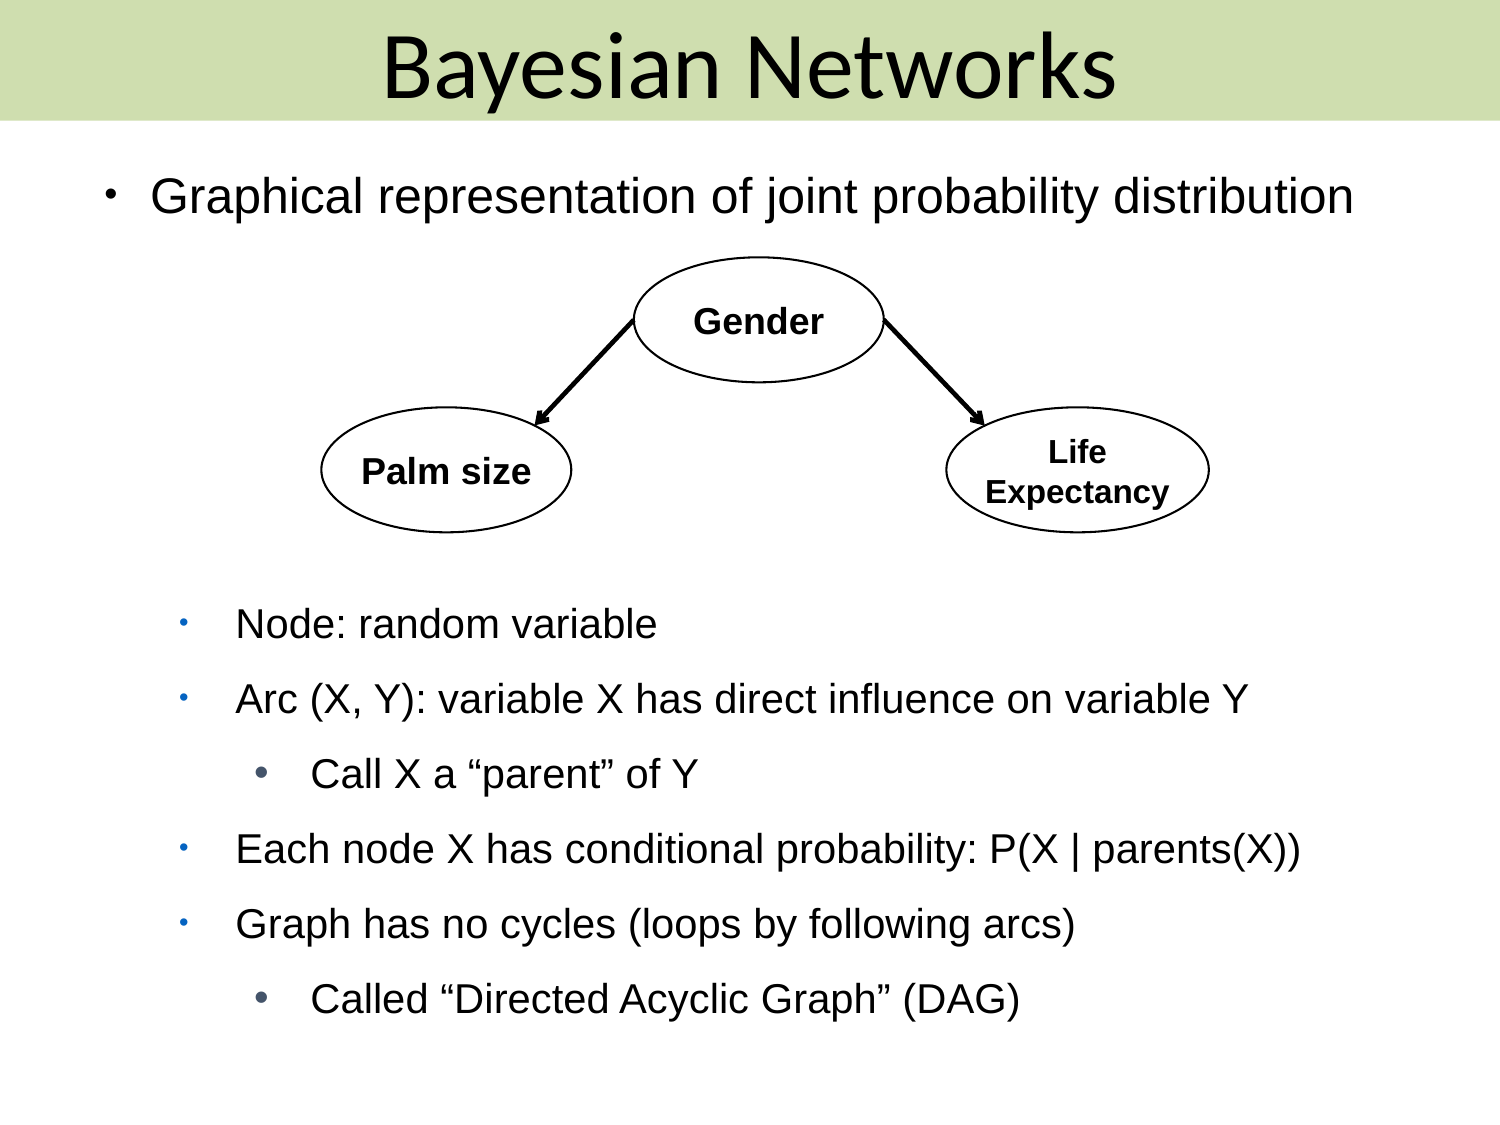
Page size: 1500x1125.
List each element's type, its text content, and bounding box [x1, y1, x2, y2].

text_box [320, 257, 1209, 533]
list Graphical representation of joint probability distribution Node: random variable Arc (X, Y): variable X has direct influence on variable Y Call X a “parent” of Y Each node X has conditional probability: P(X | parents(X)) Graph has no cycles (loops by following arcs) Called “Directed Acyclic Graph” (DAG) [87, 155, 1500, 1006]
text_box Bayesian Networks [0, 0, 1500, 121]
